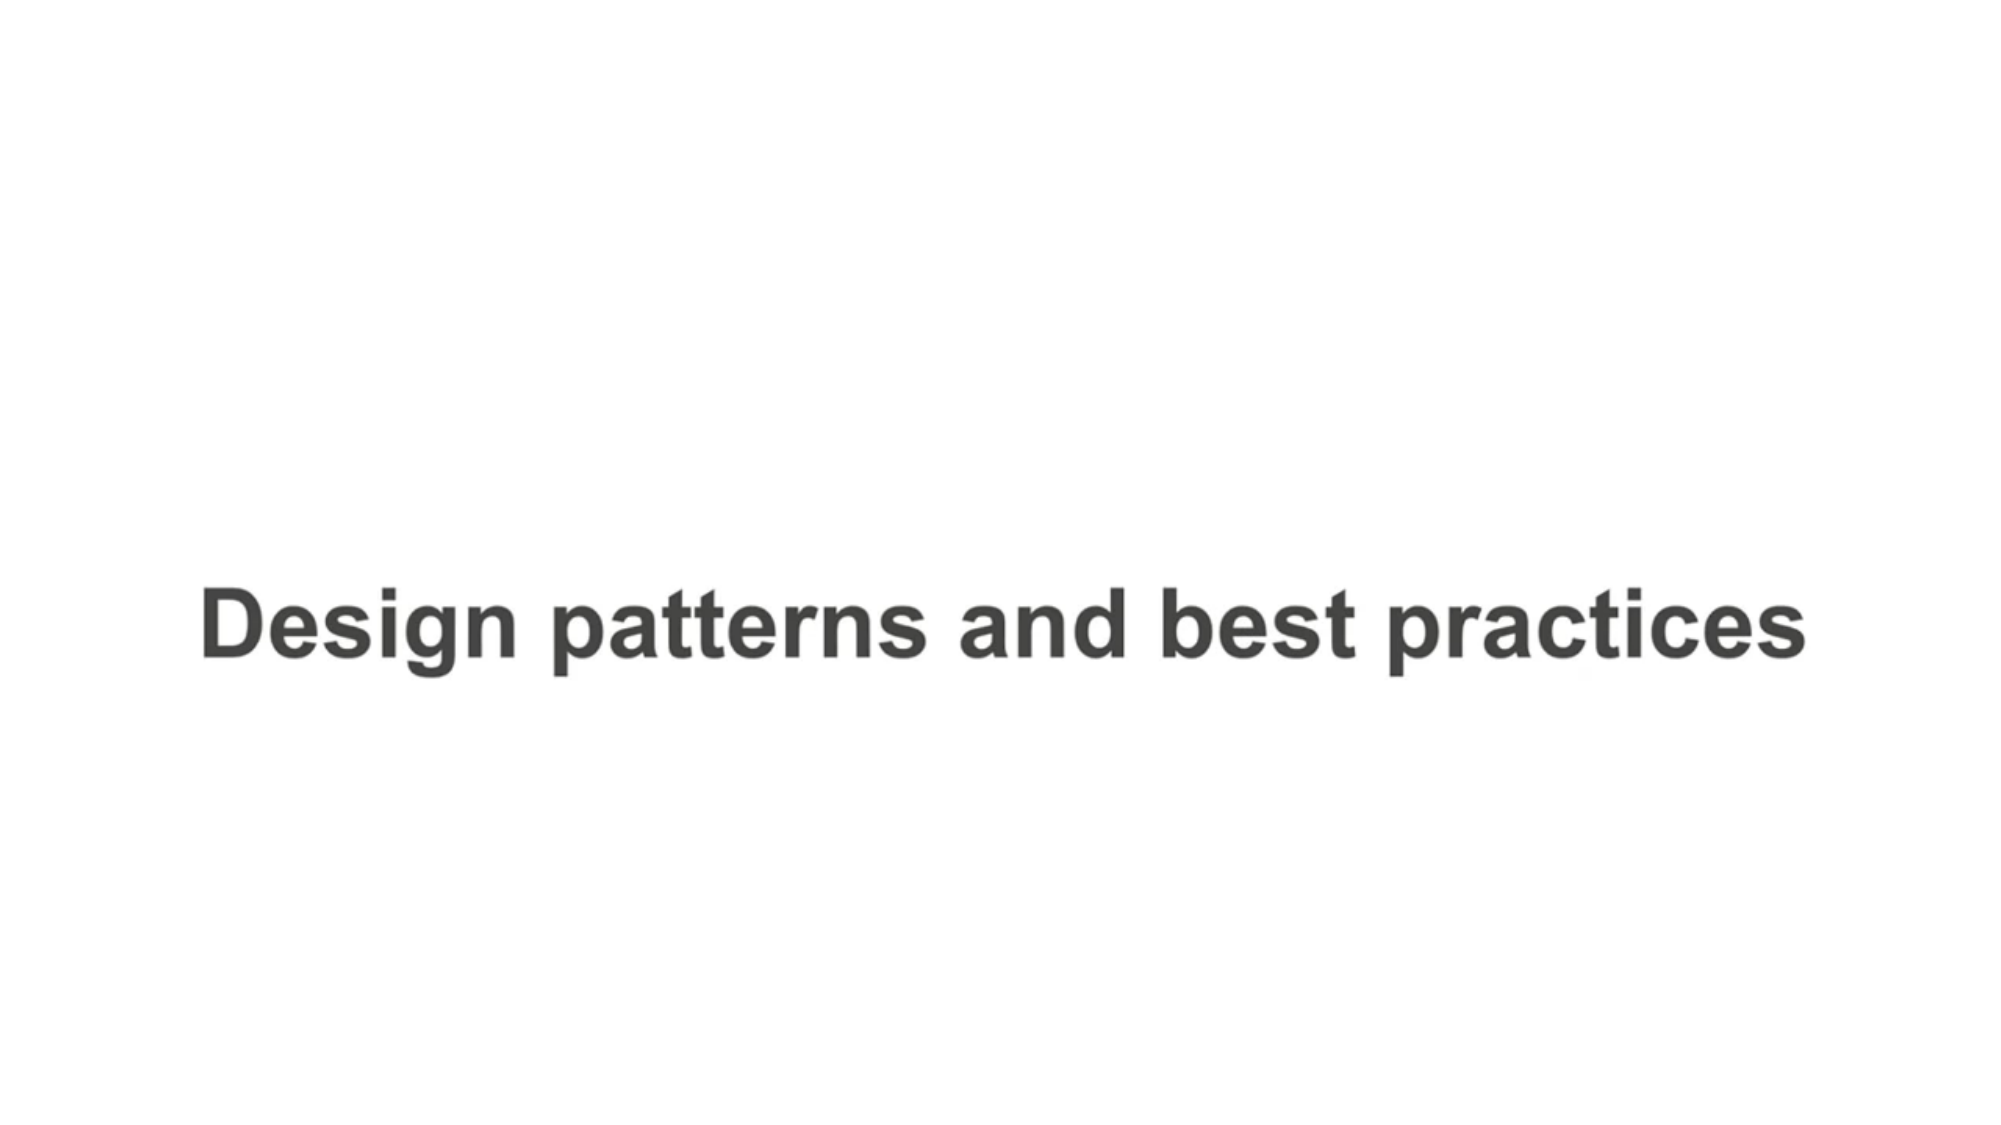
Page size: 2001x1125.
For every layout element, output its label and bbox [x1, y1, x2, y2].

picture [154, 356, 1846, 768]
